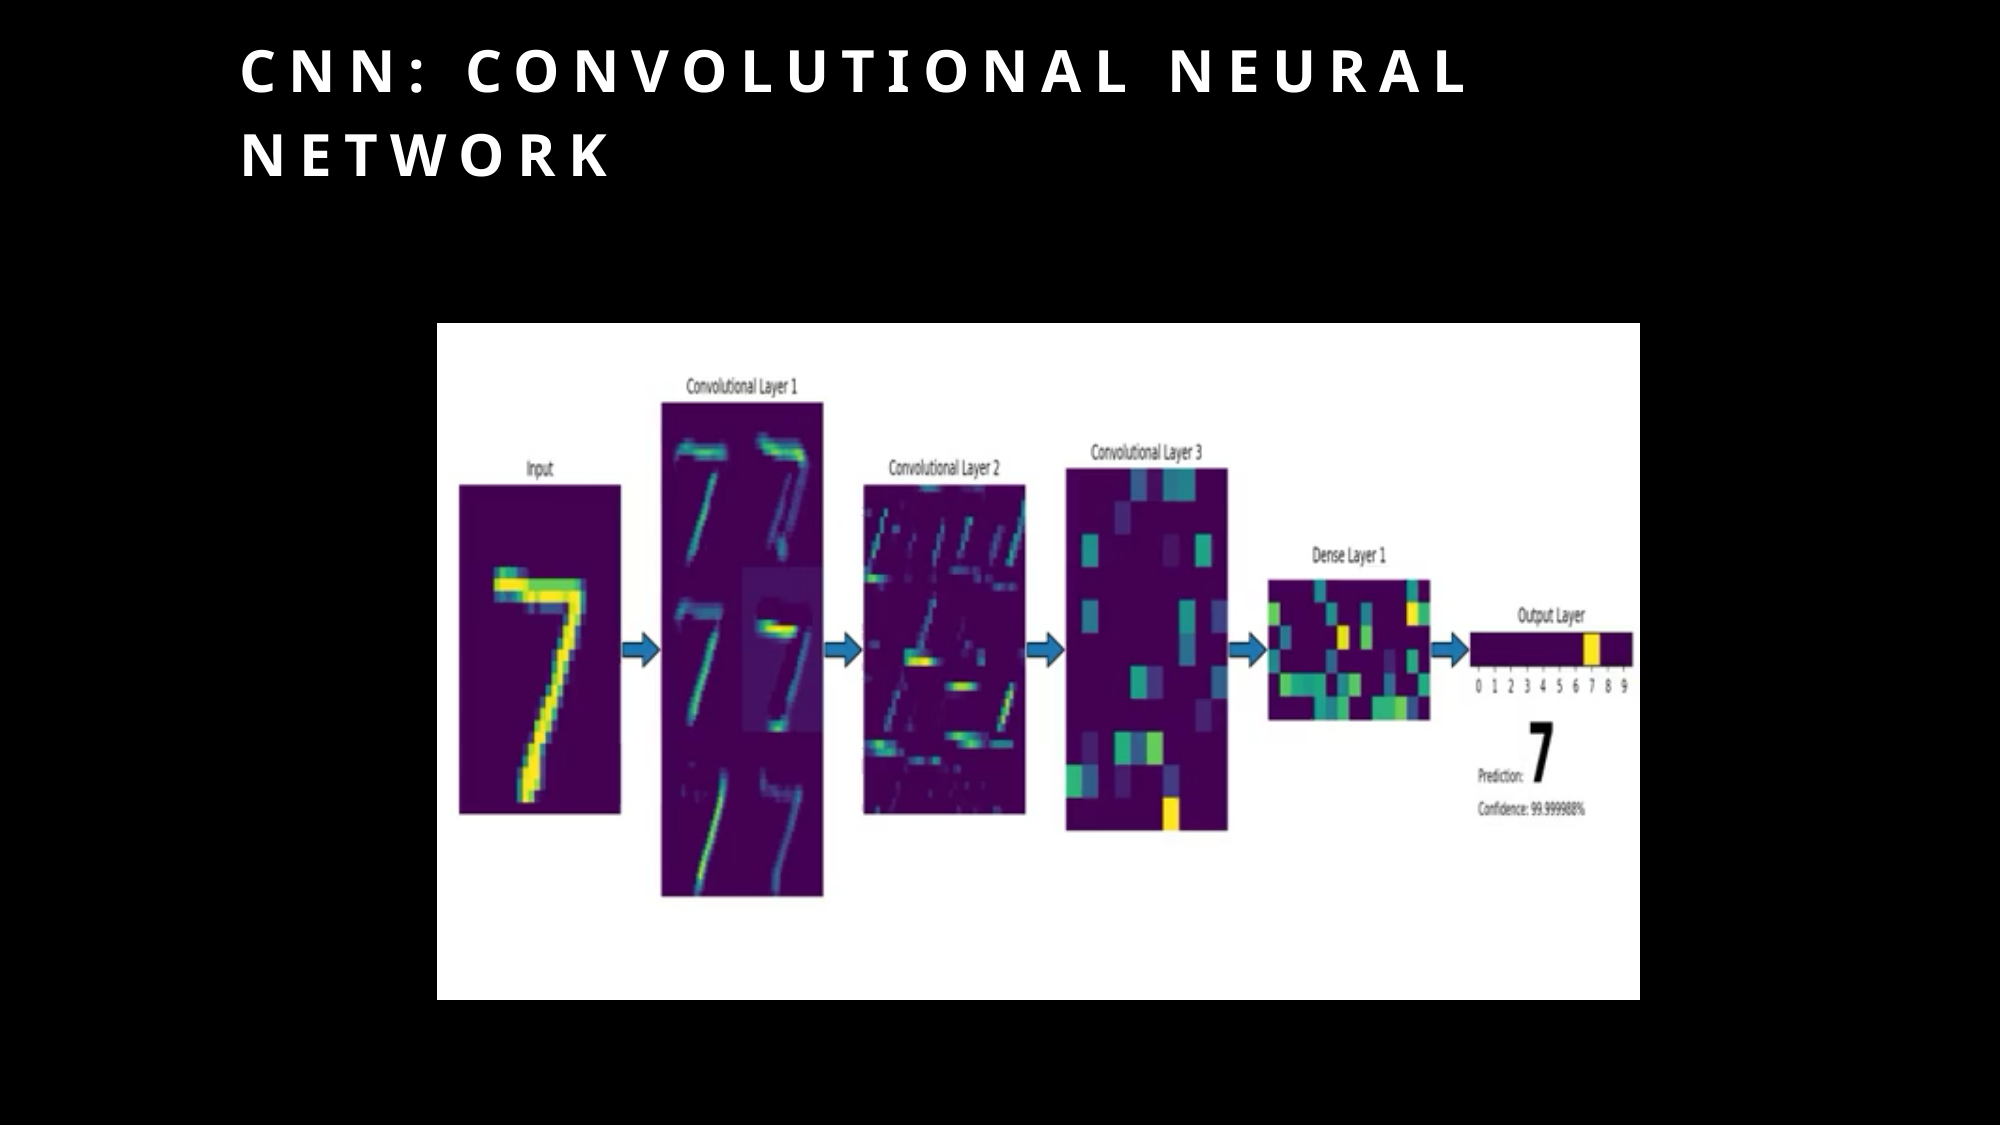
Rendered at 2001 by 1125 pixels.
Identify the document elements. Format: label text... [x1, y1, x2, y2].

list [436, 322, 1641, 1000]
title CNN: Convolutional Neural Network [224, 54, 1741, 196]
